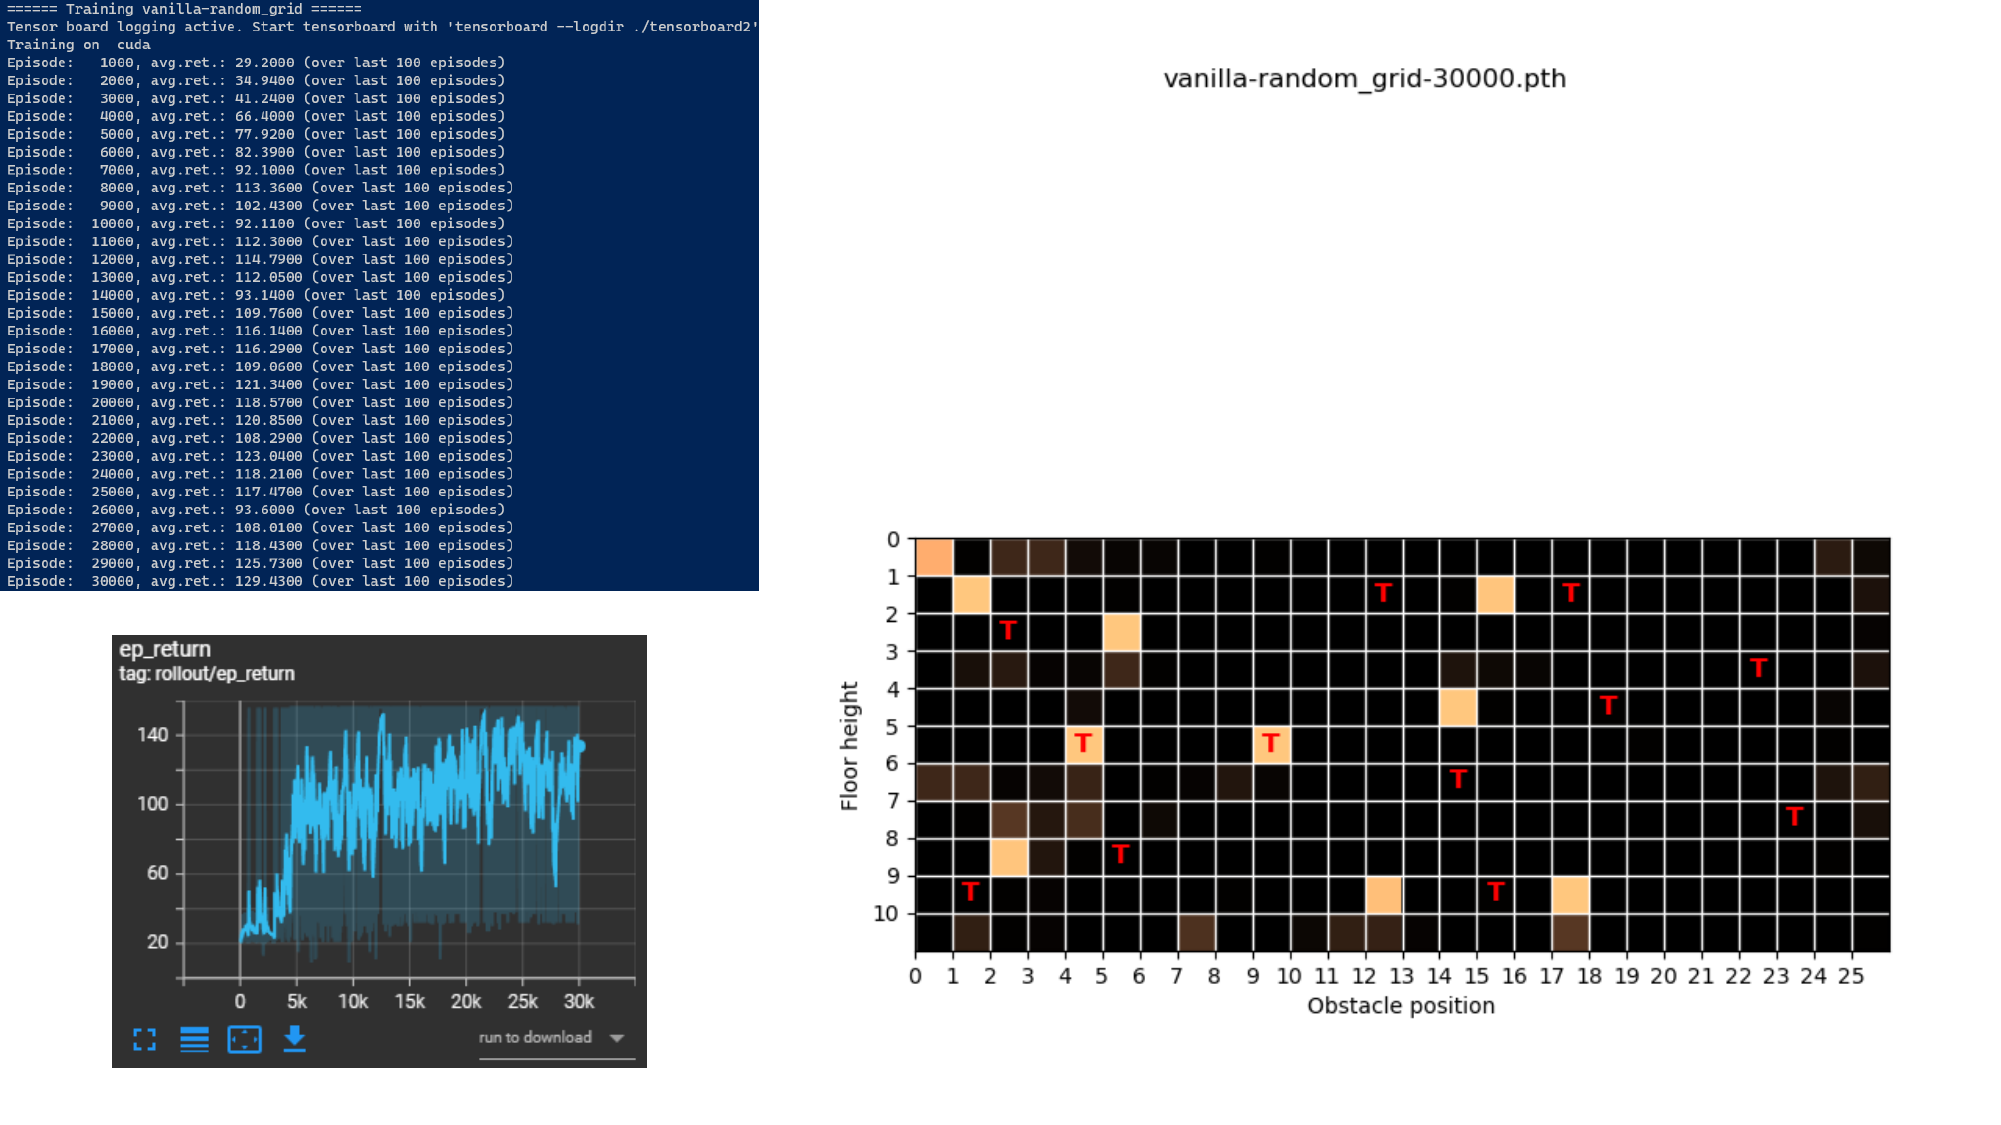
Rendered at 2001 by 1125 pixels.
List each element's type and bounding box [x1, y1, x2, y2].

picture [826, 53, 1905, 1034]
picture [112, 635, 647, 1068]
picture [0, 0, 759, 591]
